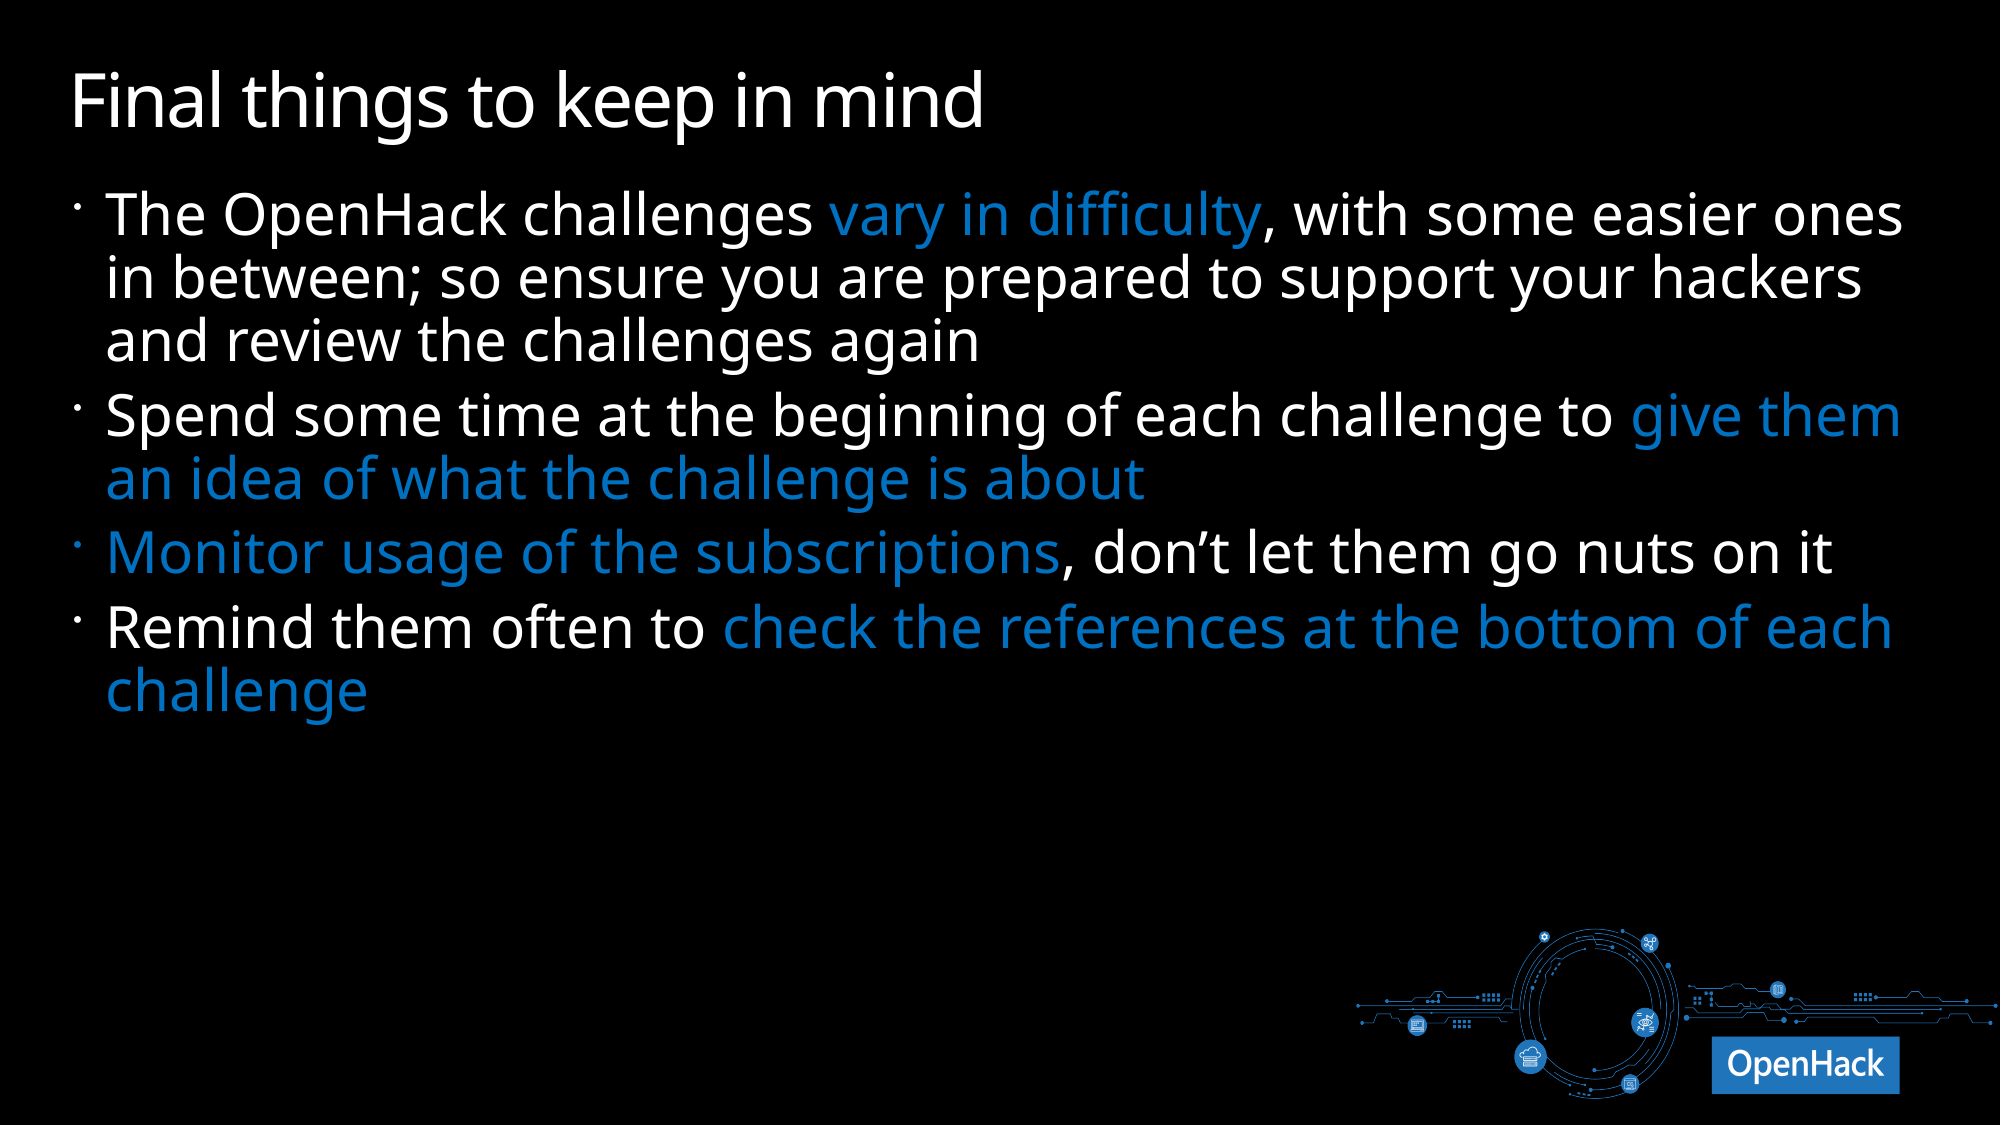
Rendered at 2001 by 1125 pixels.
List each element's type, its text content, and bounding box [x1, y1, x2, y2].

picture [1356, 917, 2000, 1099]
list The OpenHack challenges vary in difficulty, with some easier ones in between; so ensure you are prepared to support your hackers and review the challenges again Spend some time at the beginning of each challenge to give them an idea of what the challenge is about Monitor usage of the subscriptions, don’t let them go nuts on it Remind them often to check the references at the bottom of each challenge [44, 170, 1957, 752]
title Final things to keep in mind [44, 47, 1957, 158]
